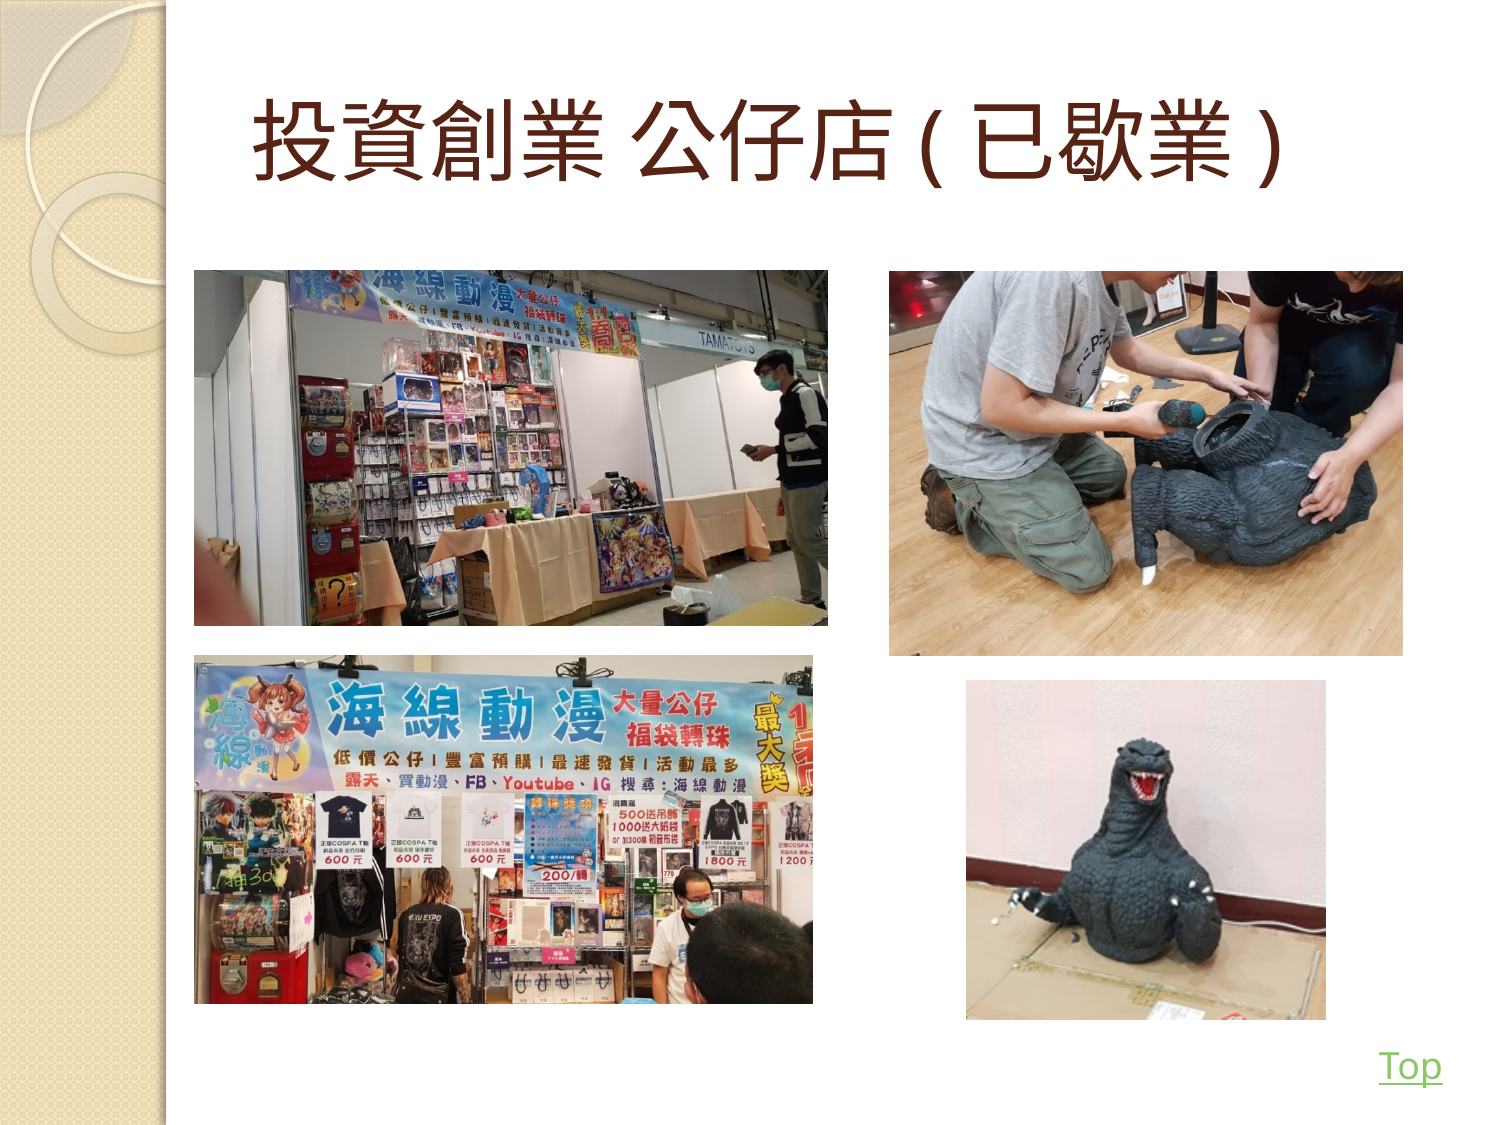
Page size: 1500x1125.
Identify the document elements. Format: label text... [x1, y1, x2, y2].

title 投資創業 公仔店(已歇業) [235, 45, 1466, 233]
text_box Top [1364, 1034, 1468, 1101]
picture [965, 680, 1326, 1021]
picture [193, 655, 813, 1004]
picture [194, 269, 828, 626]
picture [889, 270, 1403, 656]
